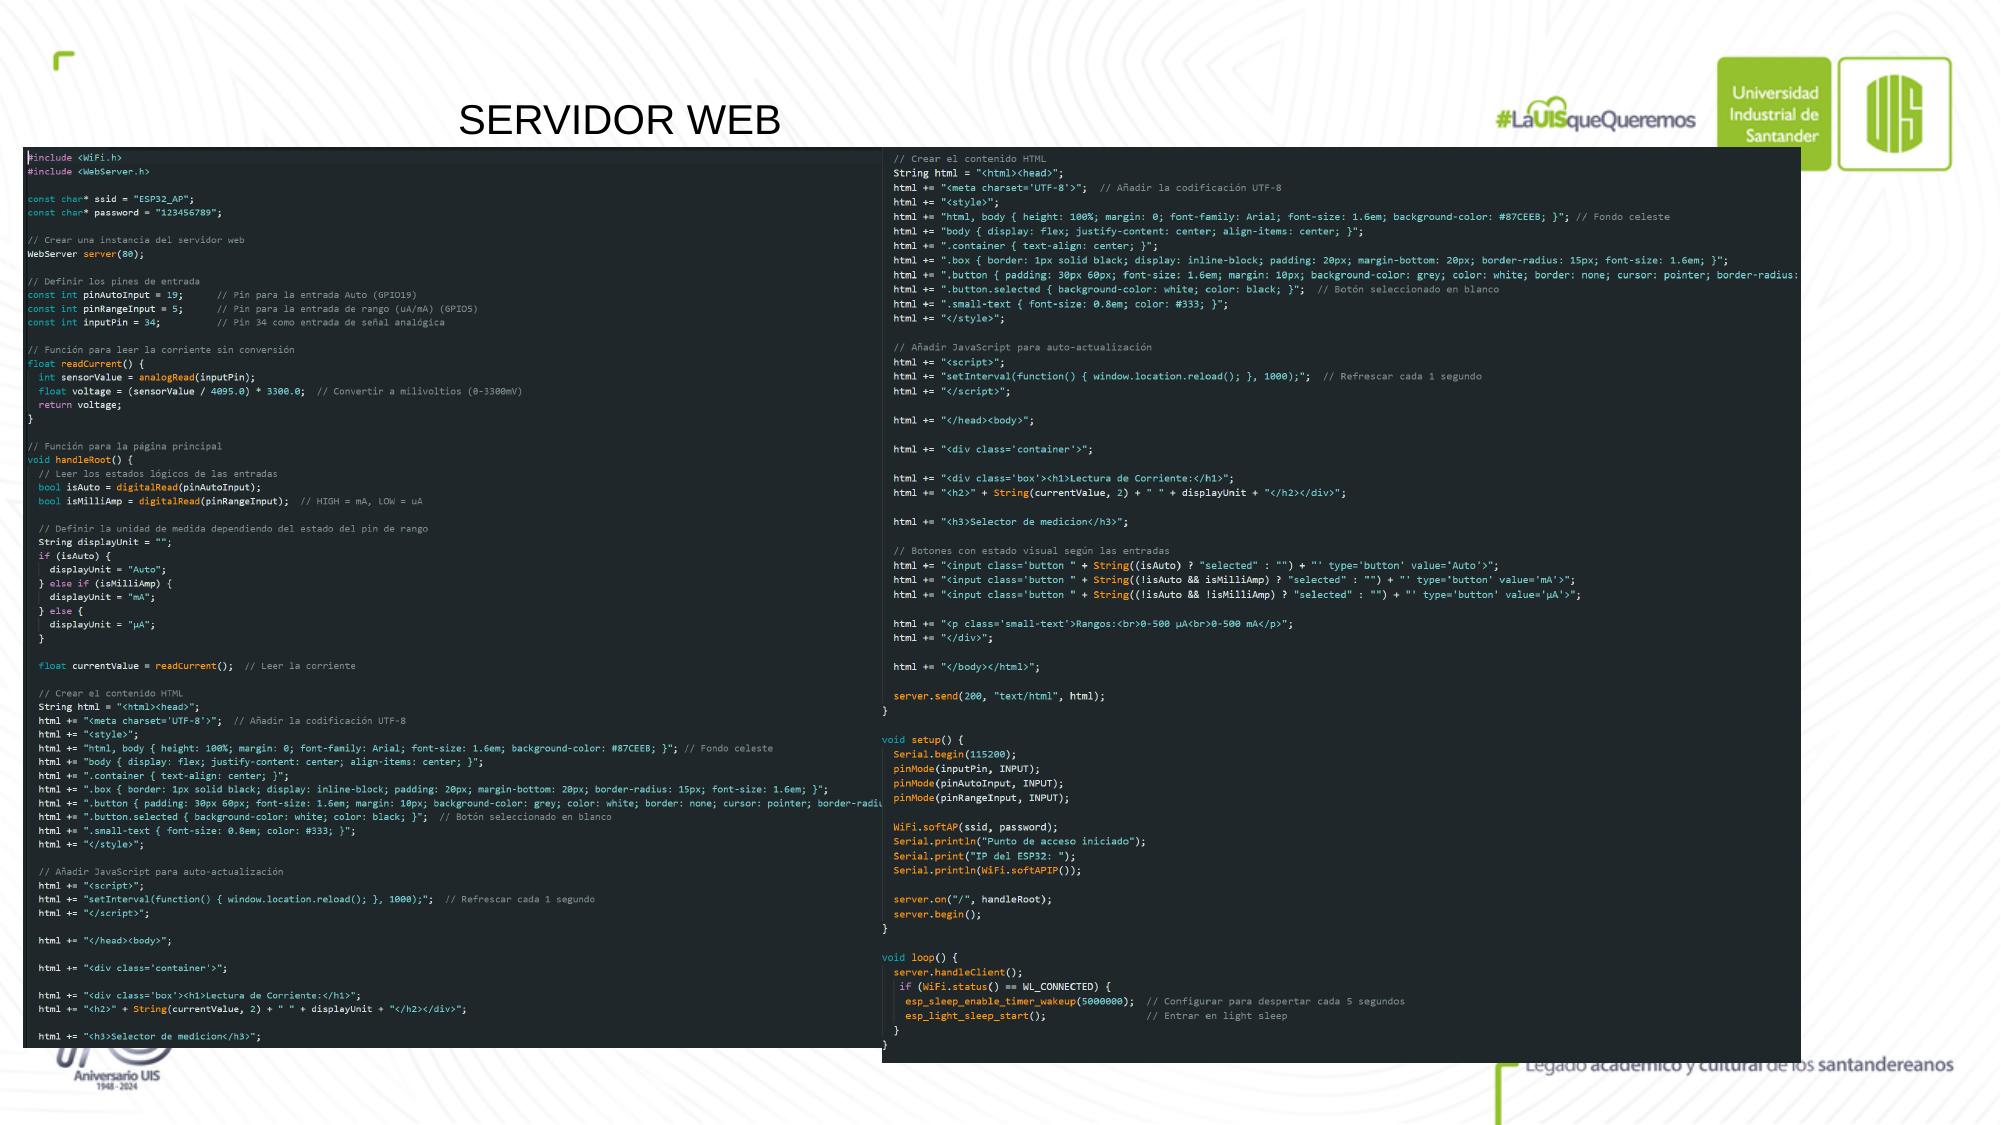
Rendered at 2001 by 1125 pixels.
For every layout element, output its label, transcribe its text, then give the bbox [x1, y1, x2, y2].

picture [0, 0, 2001, 1125]
text_box SERVIDOR WEB [59, 59, 1181, 147]
